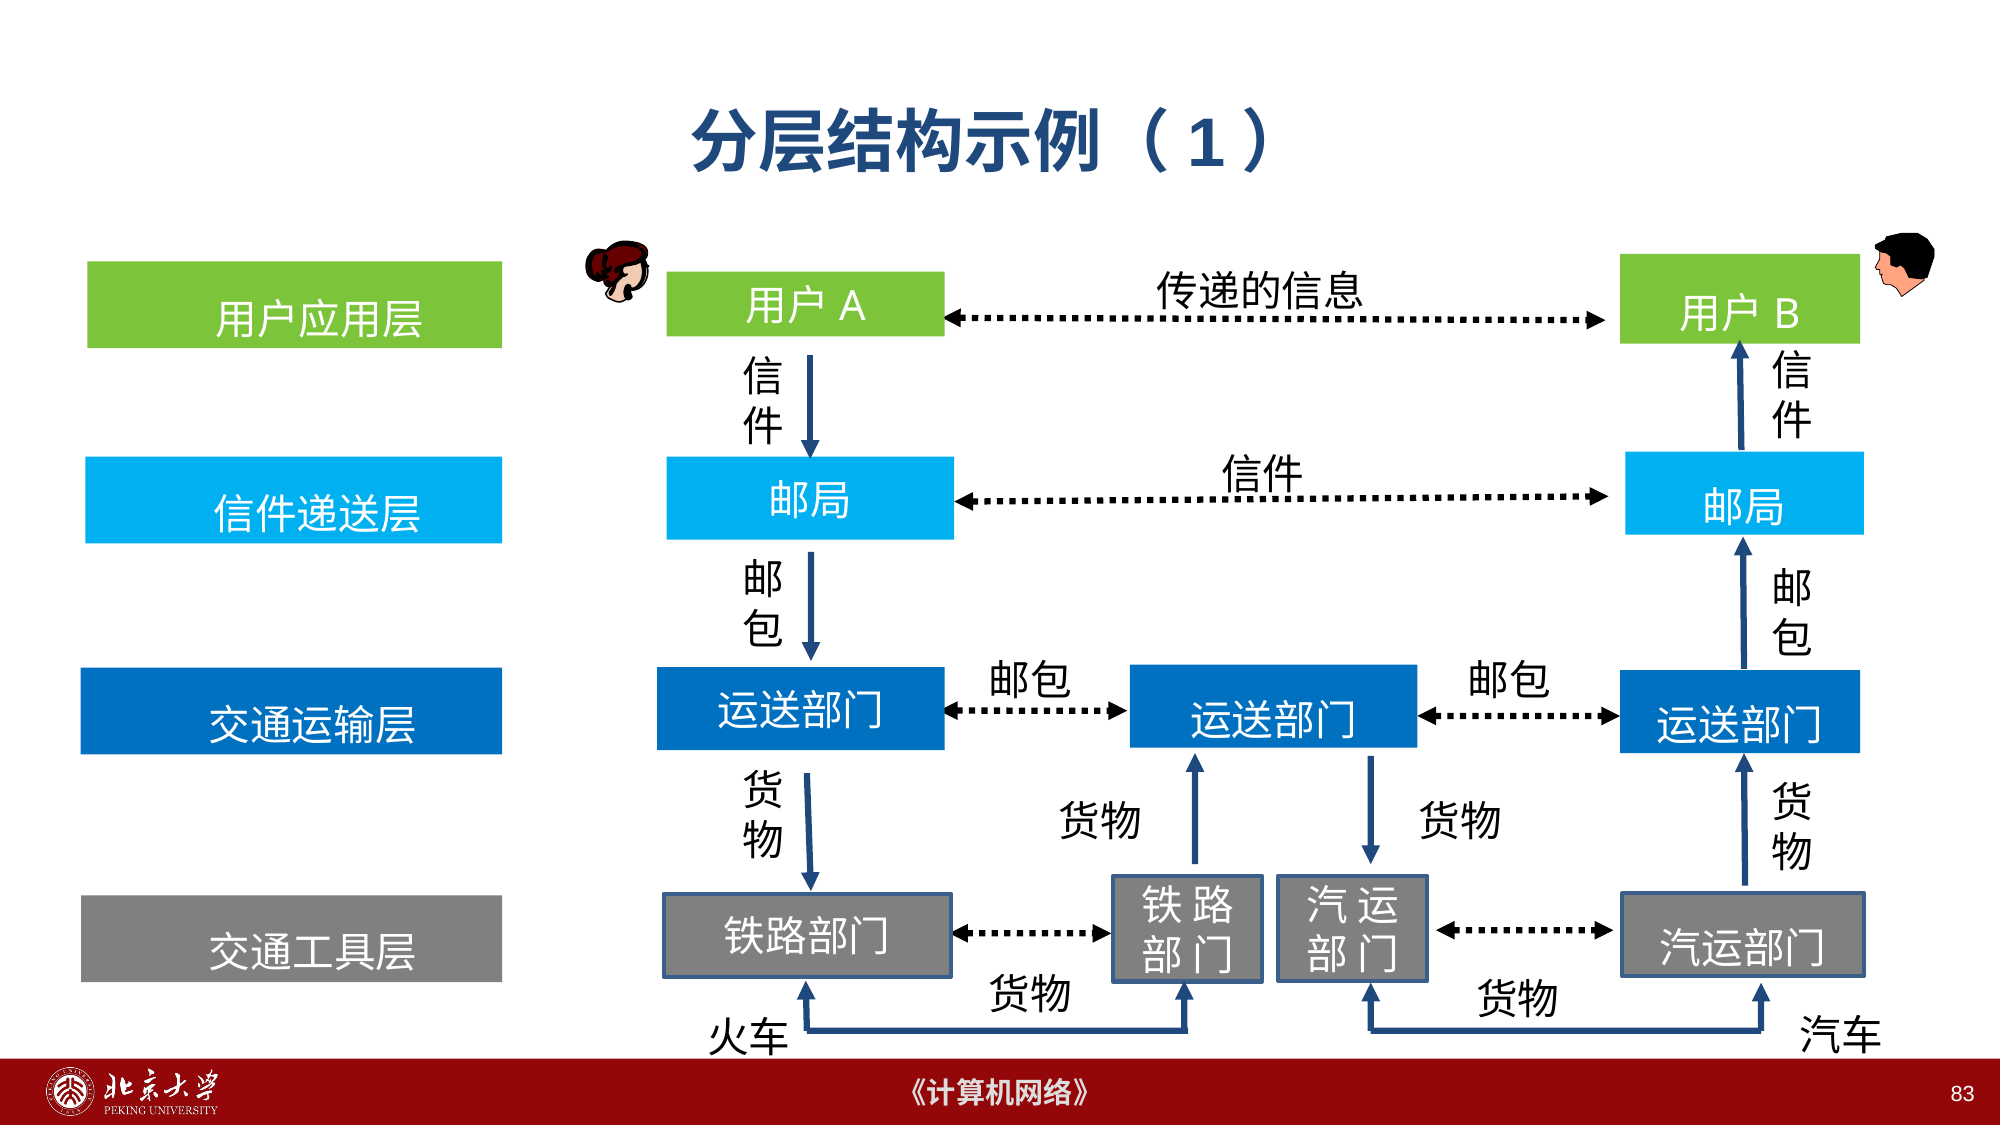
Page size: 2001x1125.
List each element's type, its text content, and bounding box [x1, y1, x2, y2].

text_box 货物 [976, 936, 1084, 1024]
picture [46, 1067, 218, 1116]
text_box 邮局 [1623, 449, 1866, 537]
text_box [799, 986, 813, 1030]
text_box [80, 261, 503, 983]
text_box [960, 495, 967, 508]
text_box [656, 265, 955, 978]
text_box [1112, 704, 1128, 717]
text_box 运送部门 [1128, 662, 1419, 750]
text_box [1875, 232, 1935, 297]
slide_number 83 [1522, 1072, 1990, 1125]
text_box [1600, 924, 1614, 937]
text_box 货物 [1412, 763, 1520, 851]
text_box [1737, 753, 1751, 886]
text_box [585, 241, 649, 303]
text_box [1596, 490, 1609, 503]
text_box [1733, 339, 1747, 451]
text_box 信件 [1209, 417, 1317, 504]
text_box [1097, 927, 1112, 940]
text_box [1607, 709, 1621, 723]
text_box 传递的信息 [1129, 233, 1392, 321]
text_box [1435, 923, 1449, 937]
text_box [1178, 980, 1191, 1029]
text_box 火车 [695, 986, 803, 1067]
text_box 汽 运 部 门 [1276, 874, 1429, 983]
text_box 汽运部门 [1620, 891, 1866, 978]
text_box 运送部门 [1618, 668, 1862, 755]
text_box 用户B [1620, 253, 1861, 344]
text_box [1593, 313, 1606, 327]
text_box 货物 [1764, 770, 1820, 883]
title 分层结构示例（1） [99, 45, 1900, 233]
text_box 信件 [1748, 337, 1836, 450]
text_box [1754, 982, 1768, 1031]
text_box [1736, 536, 1750, 669]
text_box 邮包 [976, 623, 1084, 710]
text_box [1364, 982, 1377, 1030]
text_box [1188, 753, 1202, 865]
text_box 铁 路 部 门 [1111, 874, 1264, 984]
text_box [1364, 755, 1377, 865]
text_box [1417, 709, 1431, 723]
text_box 货物 [1046, 763, 1155, 851]
text_box 邮包 [1755, 555, 1829, 668]
text_box 货物 [1464, 942, 1572, 1029]
text_box 邮包 [1455, 623, 1563, 710]
text_box 汽车 [1787, 977, 1896, 1065]
